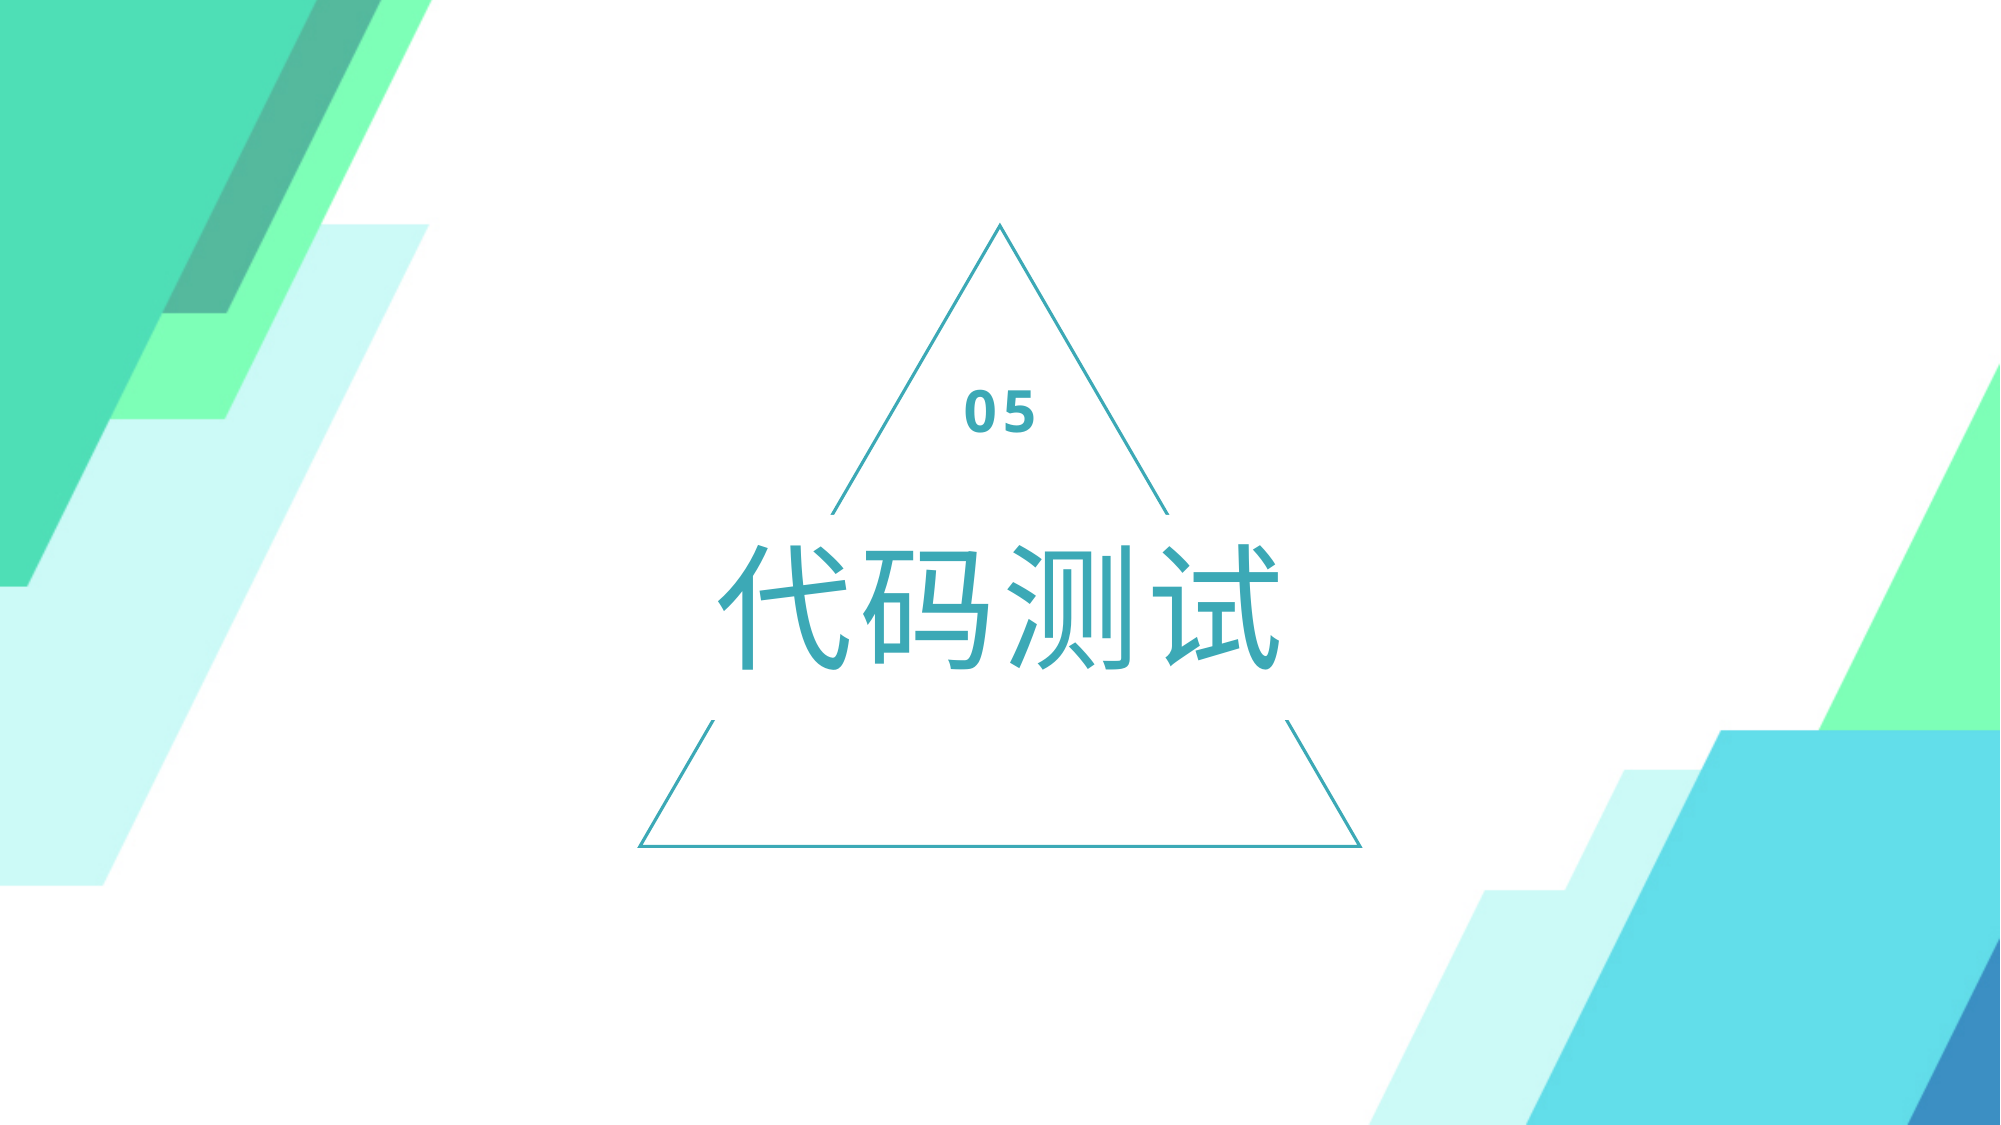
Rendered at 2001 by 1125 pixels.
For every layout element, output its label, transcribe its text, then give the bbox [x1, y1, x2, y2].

text_box 代码测试 [765, 514, 1317, 720]
text_box 05 [765, 366, 1312, 452]
picture [0, 0, 765, 908]
text_box [831, 452, 1169, 514]
text_box [765, 720, 1317, 848]
picture [1317, 334, 2000, 1125]
text_box [917, 223, 1083, 366]
